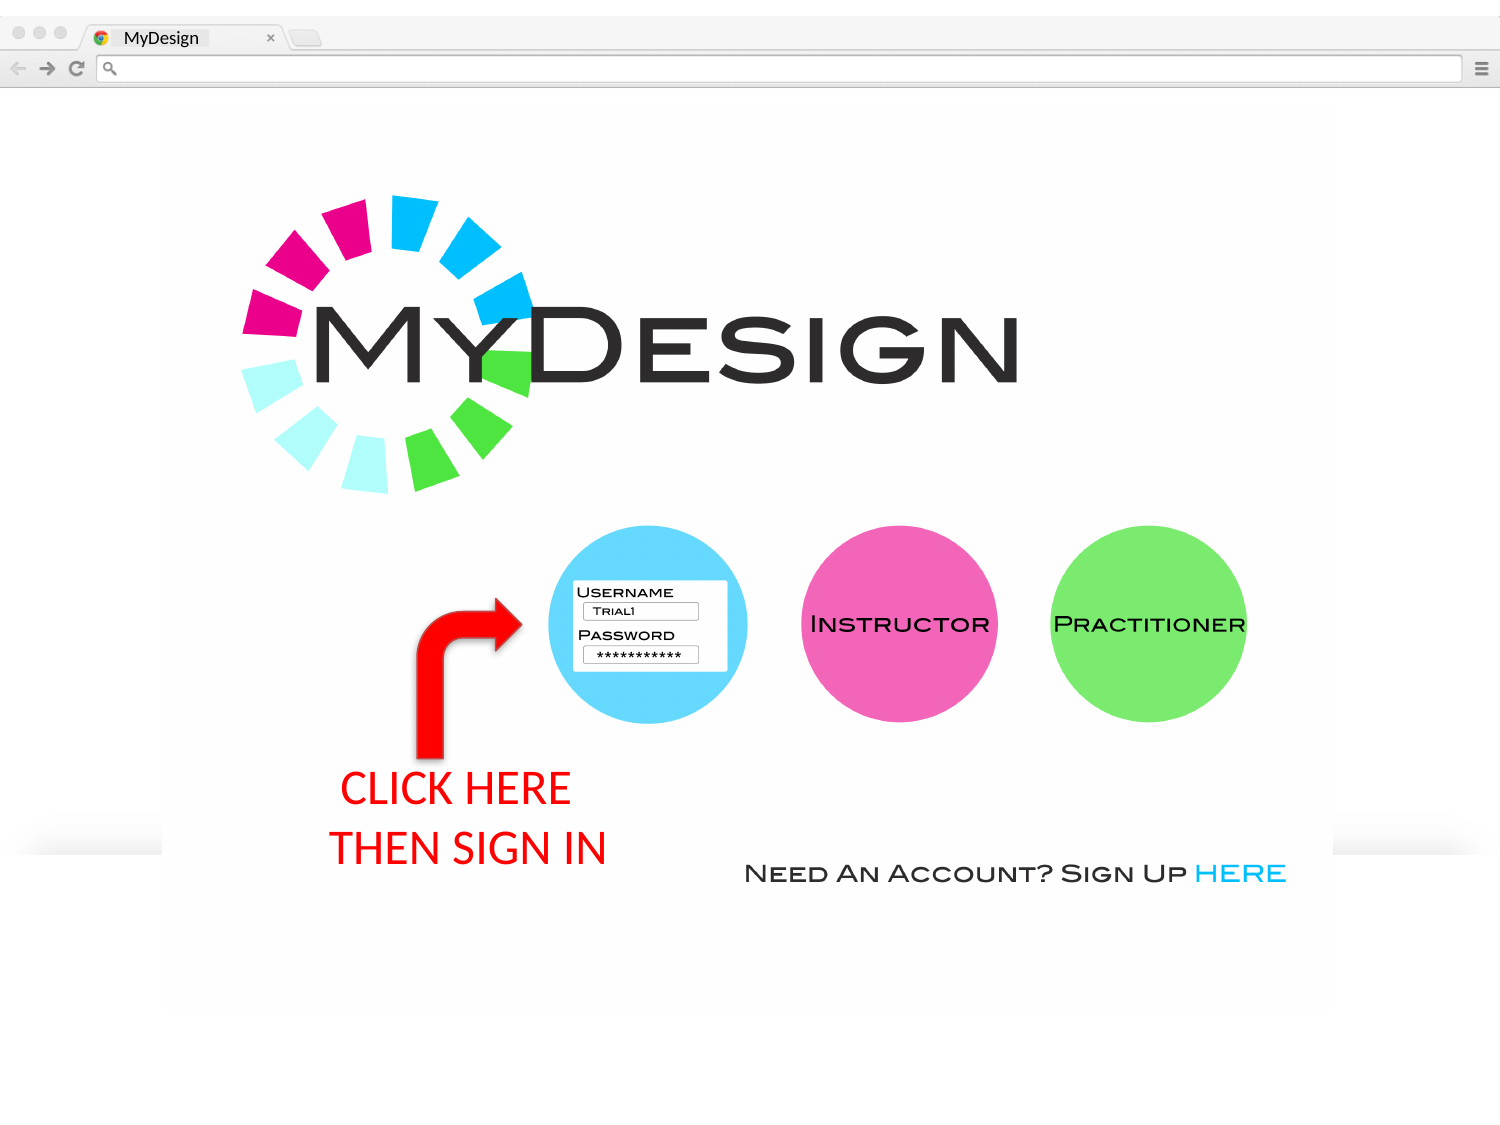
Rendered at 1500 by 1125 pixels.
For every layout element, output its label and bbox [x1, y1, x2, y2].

text_box [0, 16, 1500, 855]
picture [161, 106, 1333, 1011]
